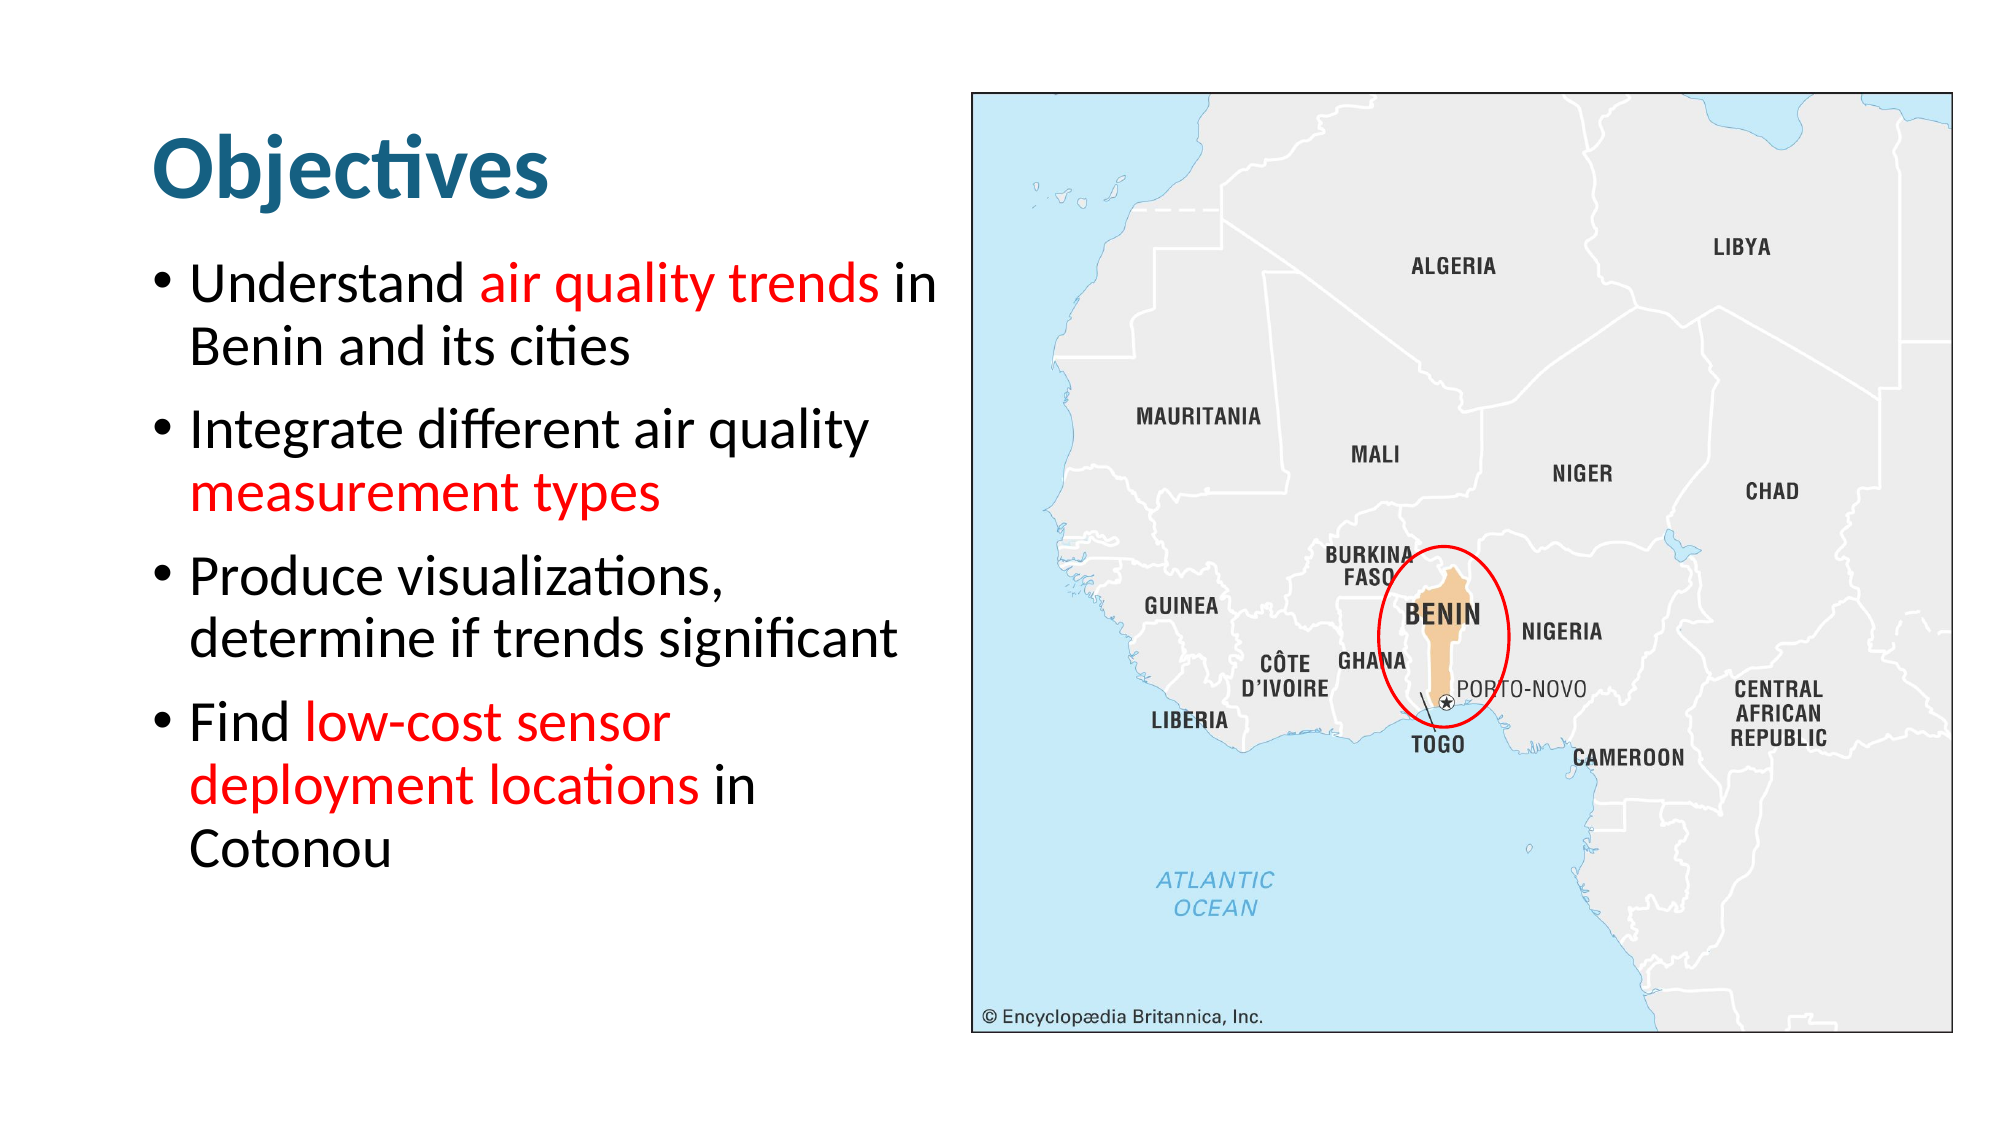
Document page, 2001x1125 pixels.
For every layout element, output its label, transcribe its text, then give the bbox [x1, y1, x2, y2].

title Objectives [137, 59, 1863, 244]
list Understand air quality trends in Benin and its cities Integrate different air quality measurement types Produce visualizations, determine if trends significant Find low-cost sensor deployment locations in Cotonou [137, 244, 972, 1066]
picture [971, 92, 1954, 1033]
